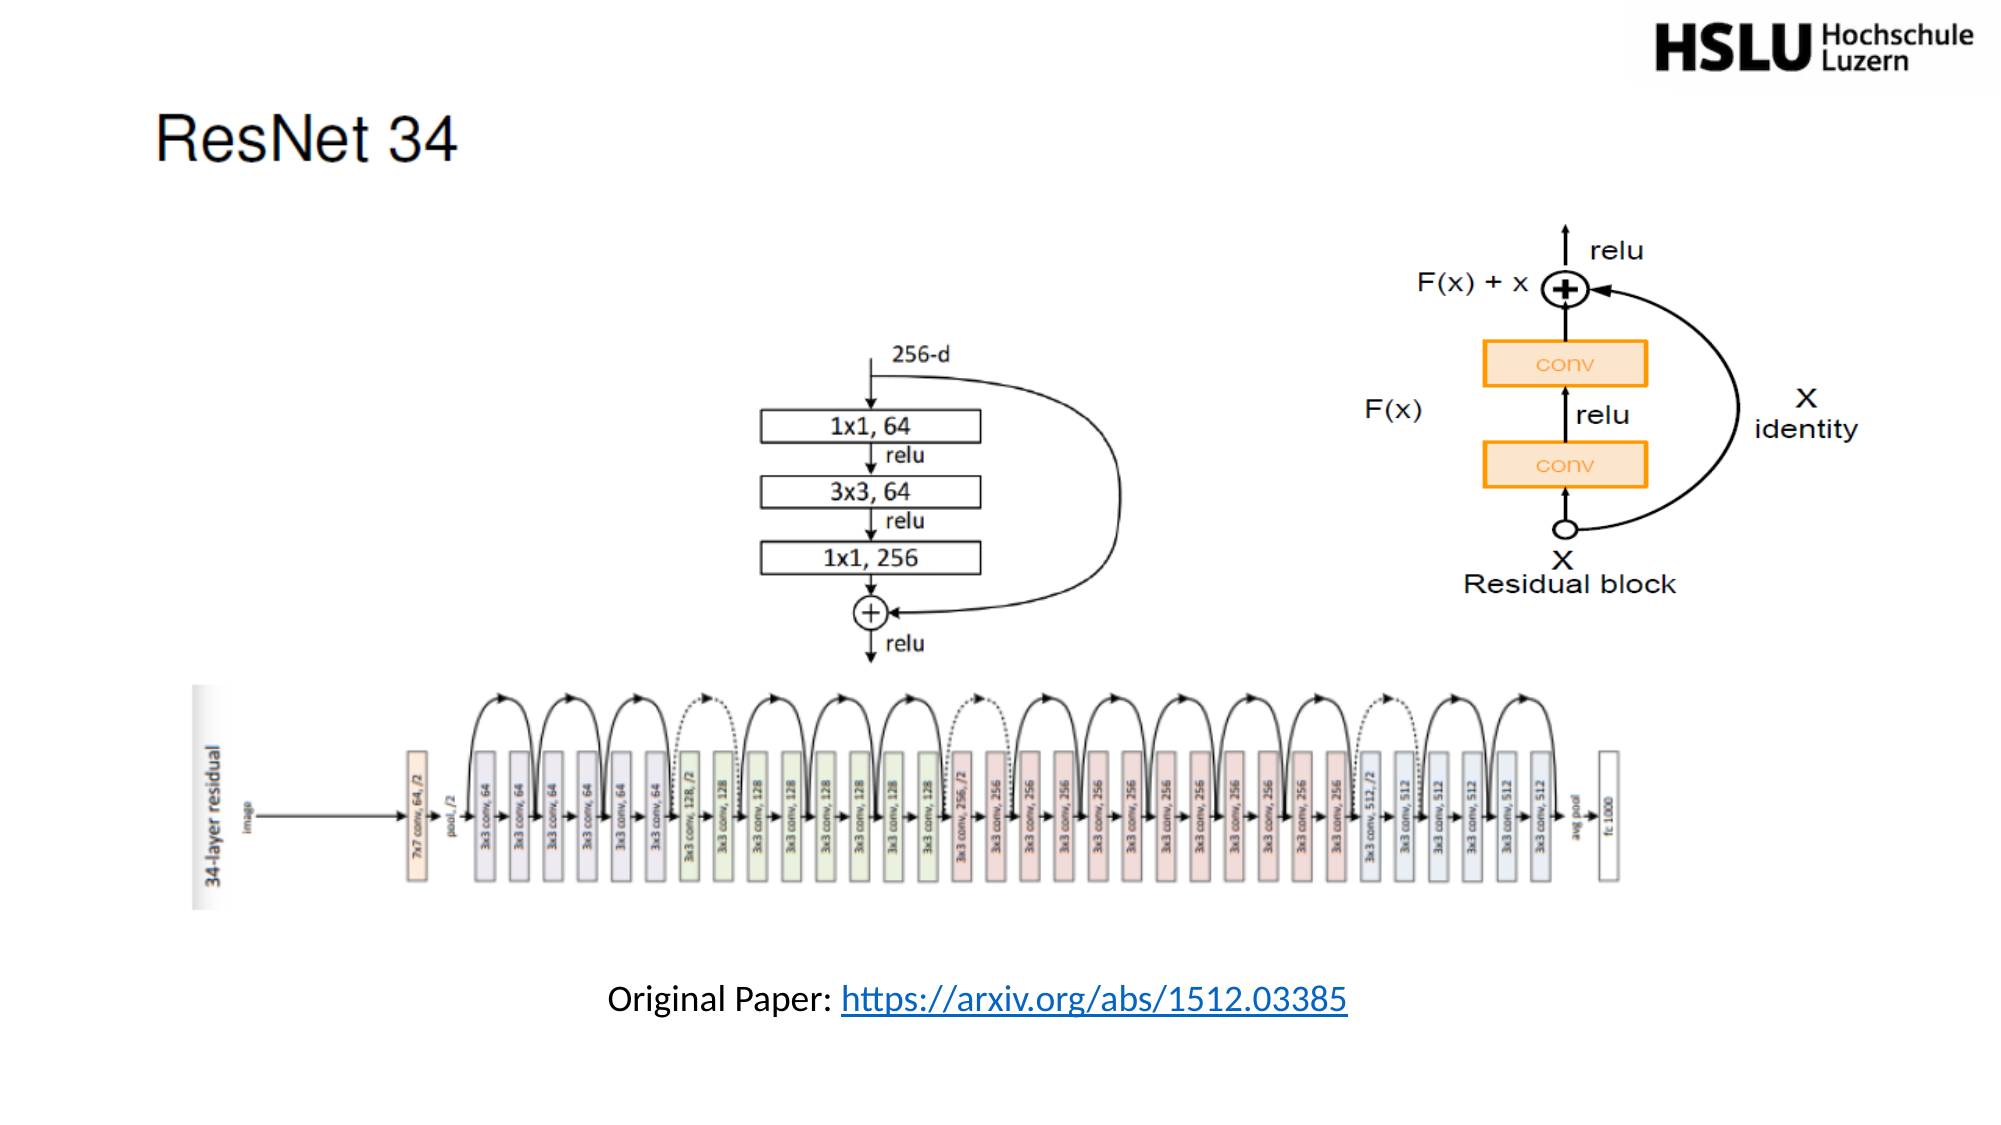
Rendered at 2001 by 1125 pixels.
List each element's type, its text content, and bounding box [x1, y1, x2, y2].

text_box Original Paper: https://arxiv.org/abs/1512.03385 [592, 966, 1447, 1072]
picture [119, 0, 2000, 940]
